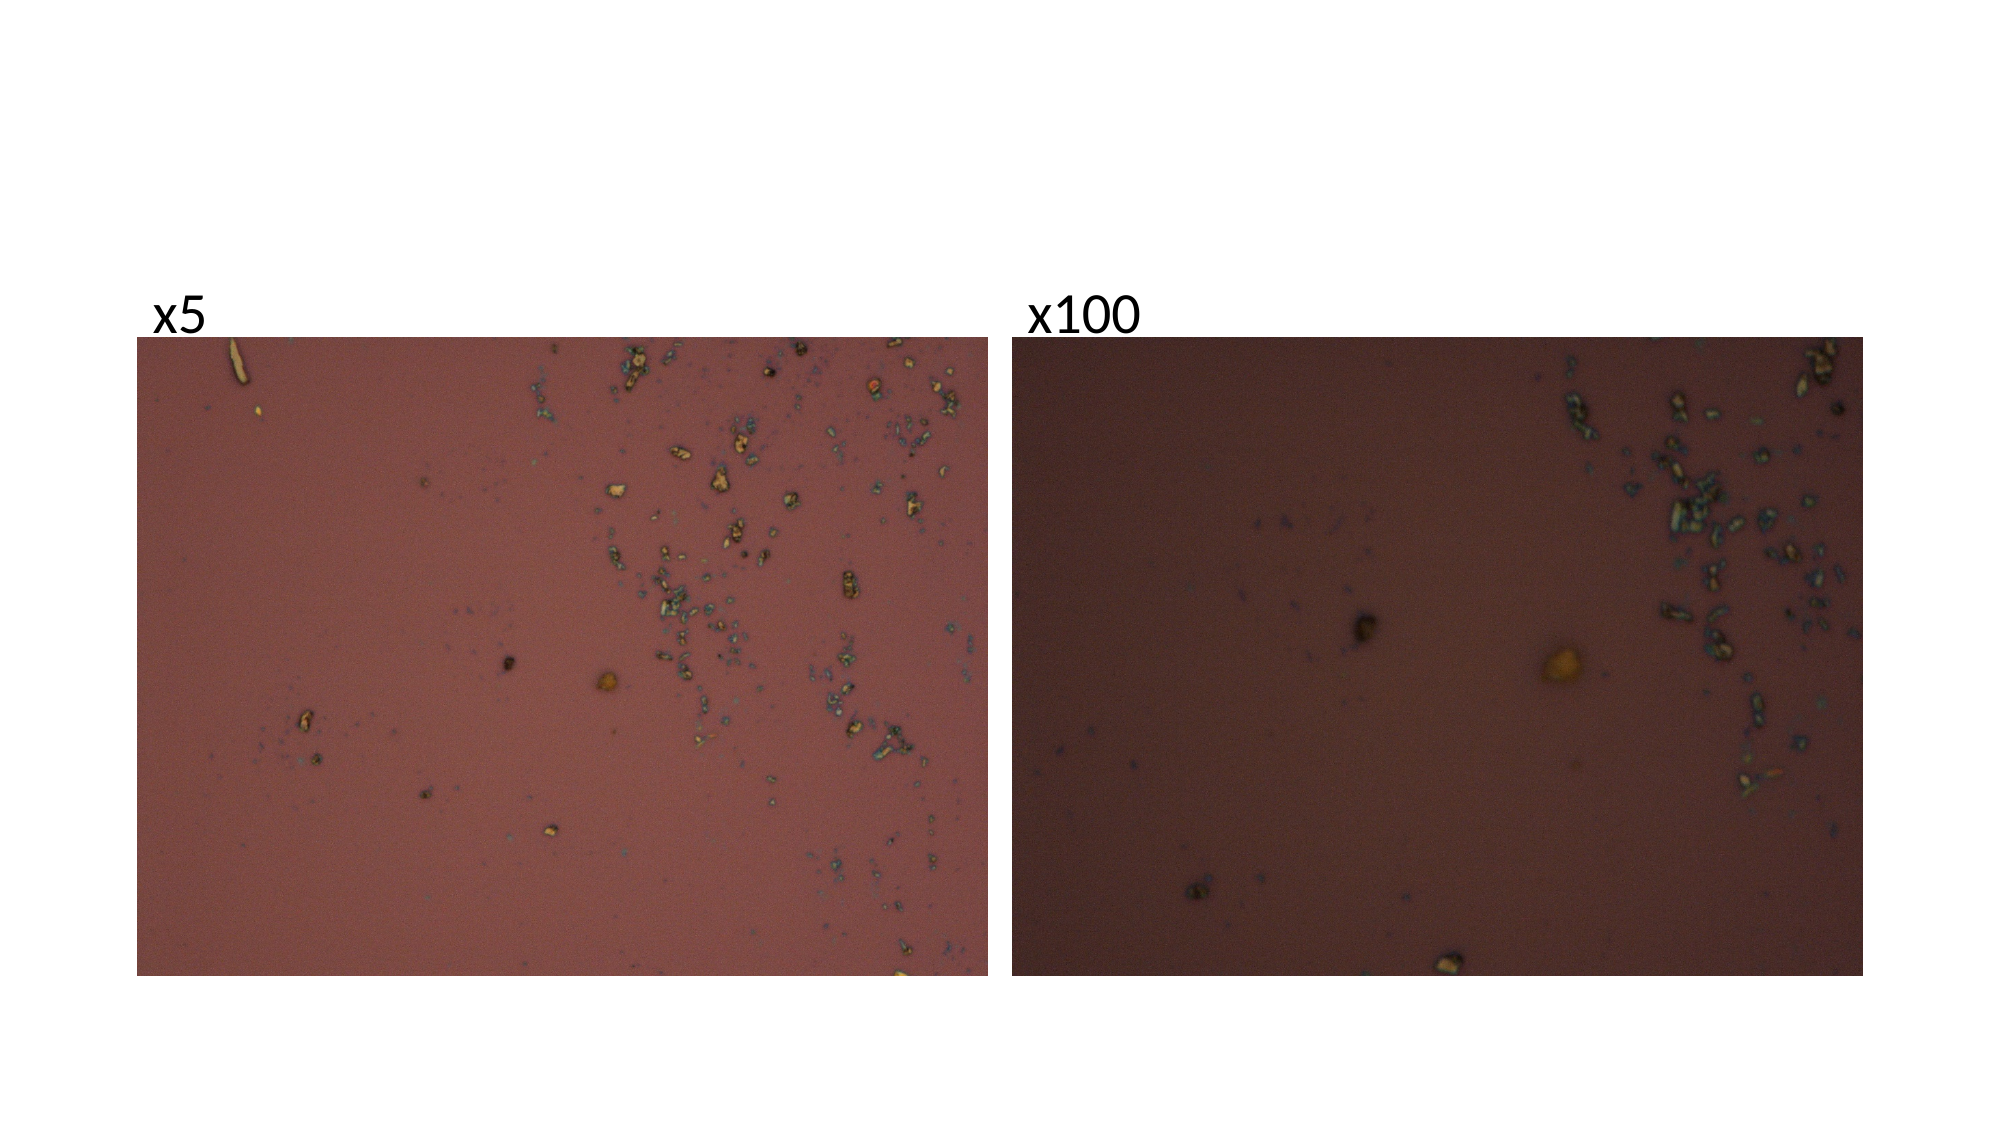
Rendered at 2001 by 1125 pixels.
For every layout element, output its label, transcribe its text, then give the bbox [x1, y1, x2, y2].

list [1012, 337, 1863, 976]
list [137, 337, 988, 976]
text_box x100 [1012, 275, 1863, 337]
text_box x5 [137, 275, 984, 337]
